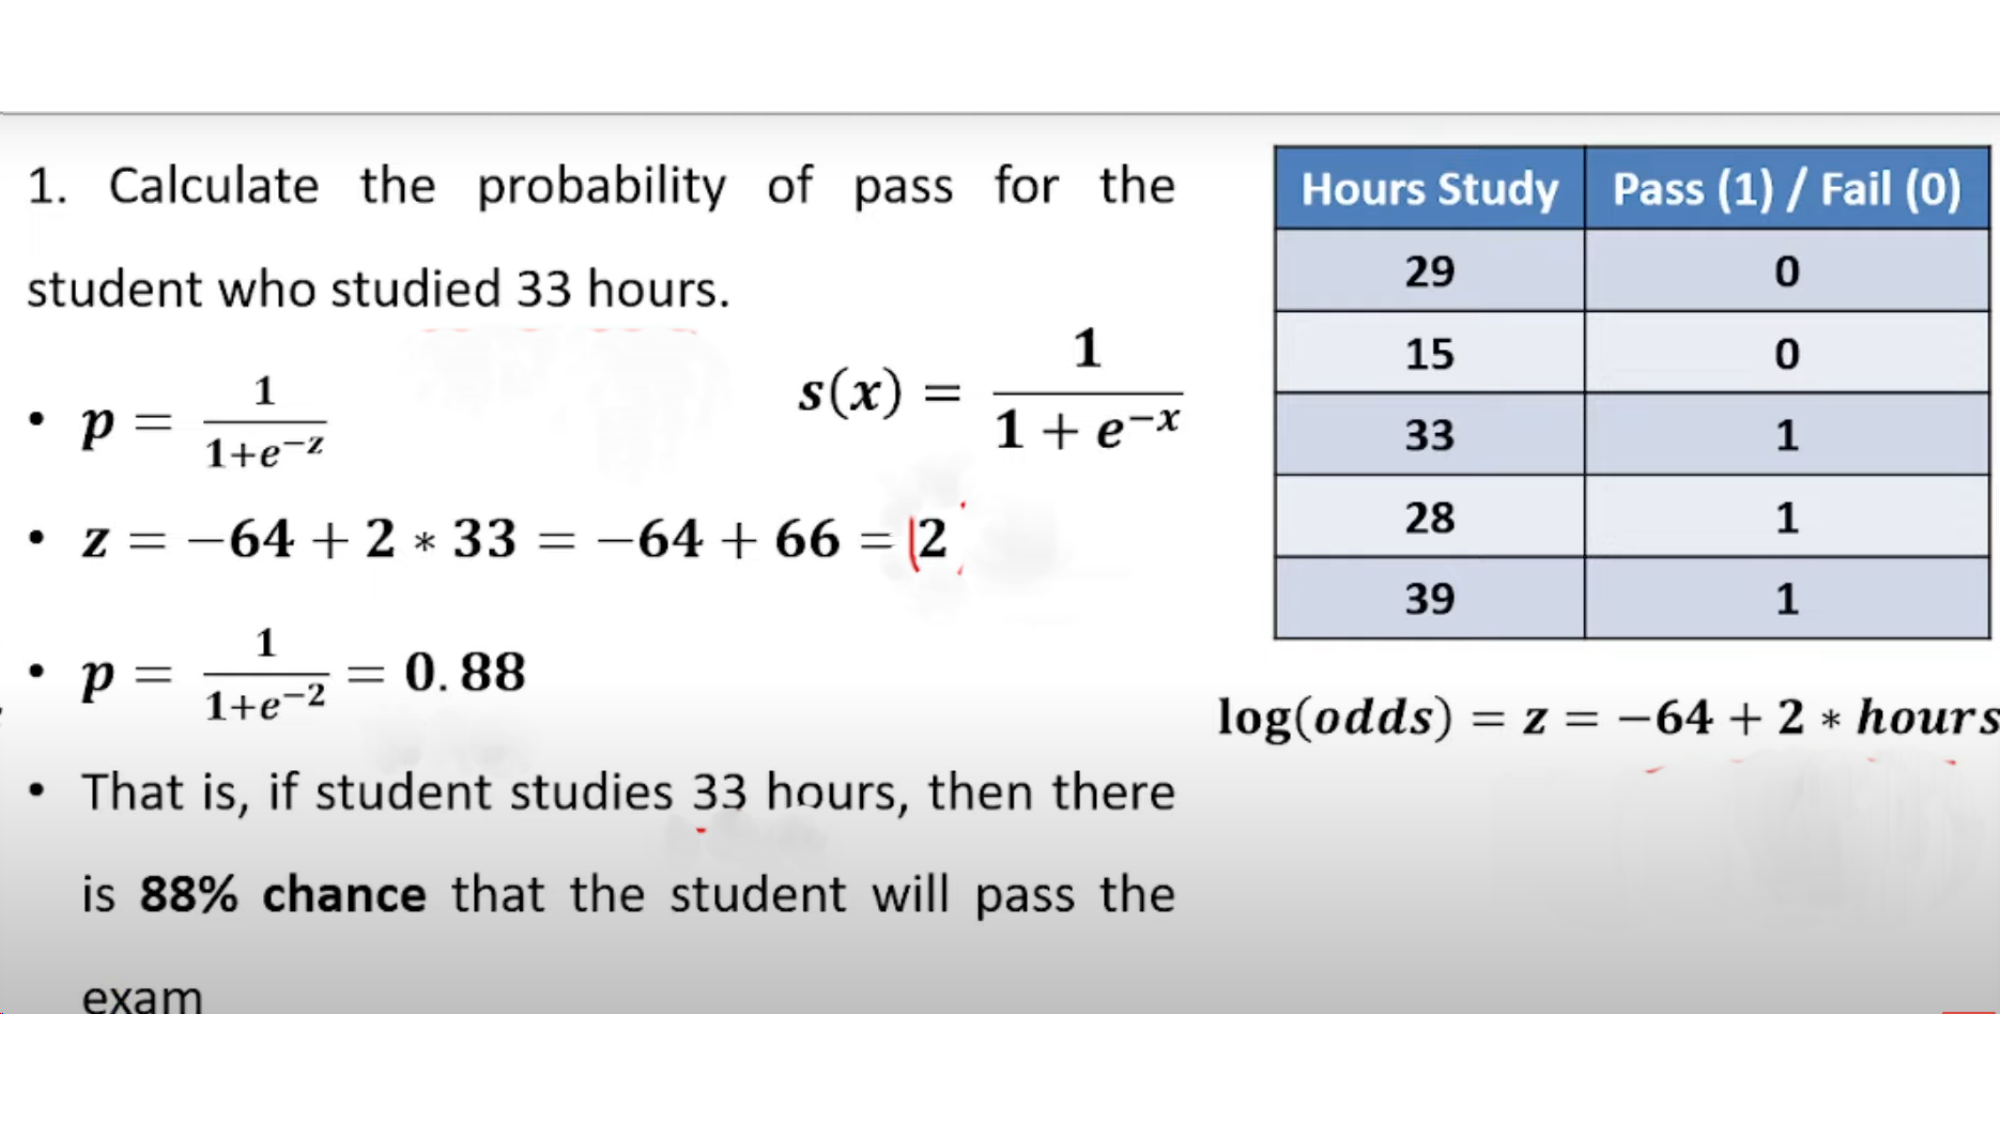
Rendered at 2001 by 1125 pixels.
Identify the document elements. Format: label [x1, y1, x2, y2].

picture [0, 111, 2000, 1014]
